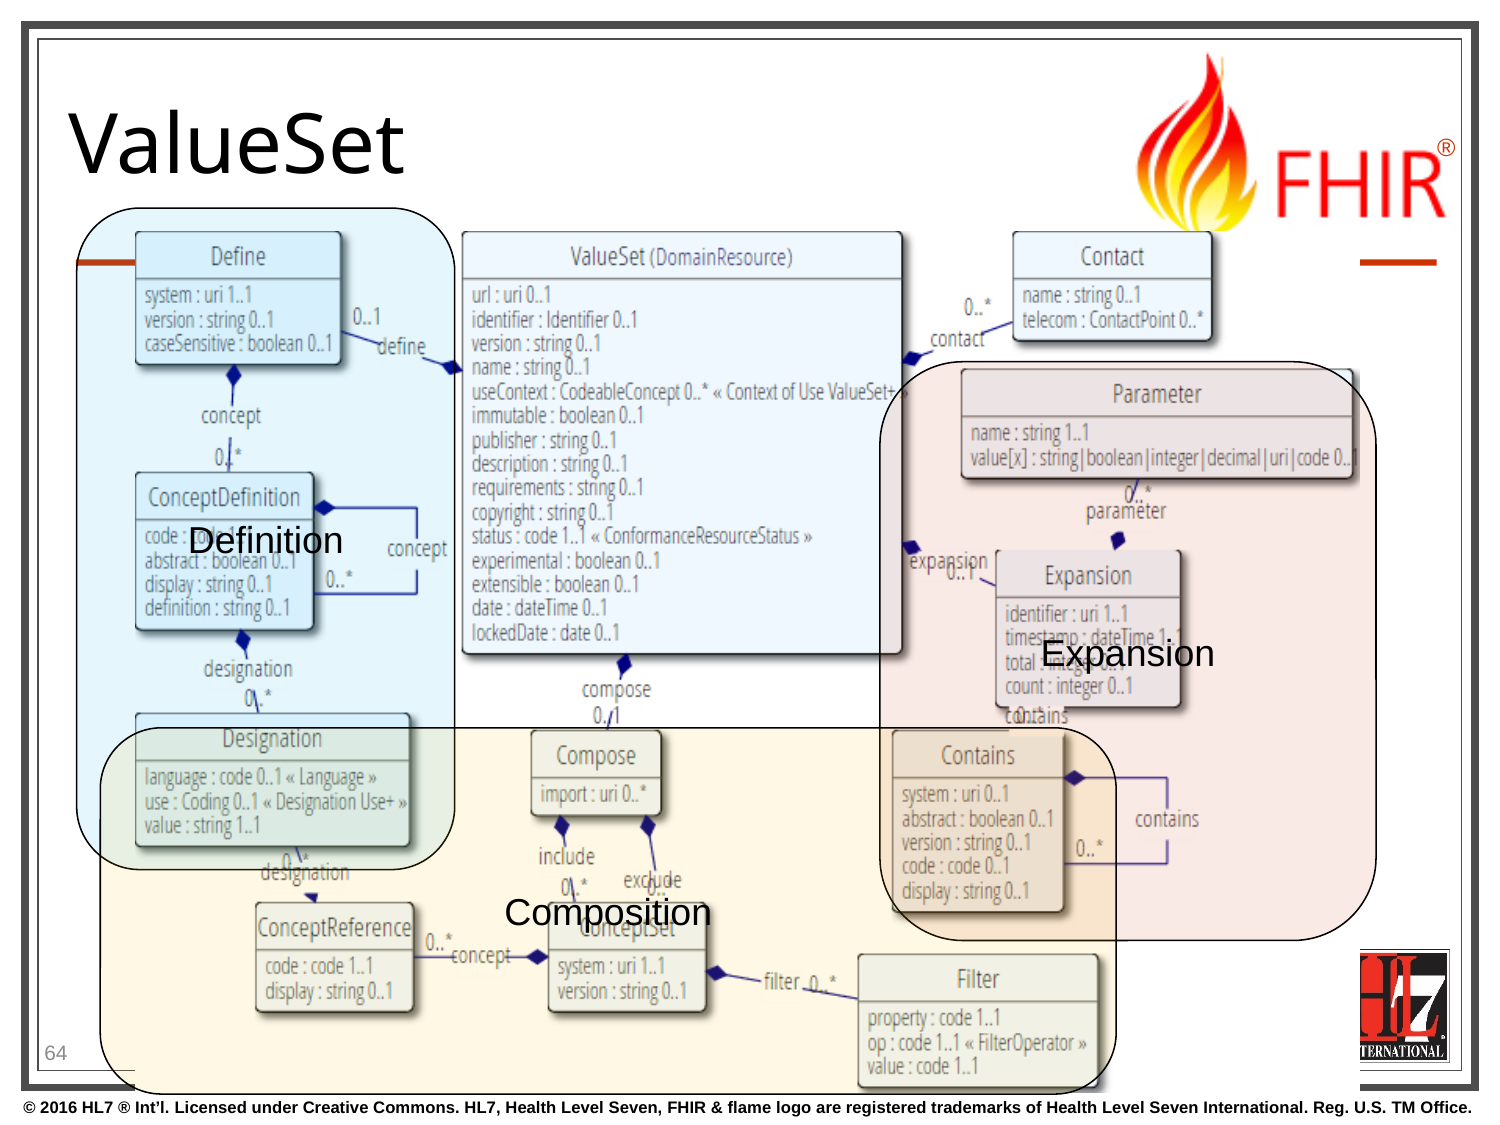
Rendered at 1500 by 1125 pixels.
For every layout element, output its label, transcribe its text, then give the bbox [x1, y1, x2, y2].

text_box Definition [76, 208, 440, 856]
text_box Composition [100, 736, 130, 1086]
text_box Expansion [1363, 399, 1377, 903]
picture [135, 42, 1458, 1093]
slide_number 64 [29, 1034, 112, 1071]
title ValueSet [53, 54, 1128, 244]
